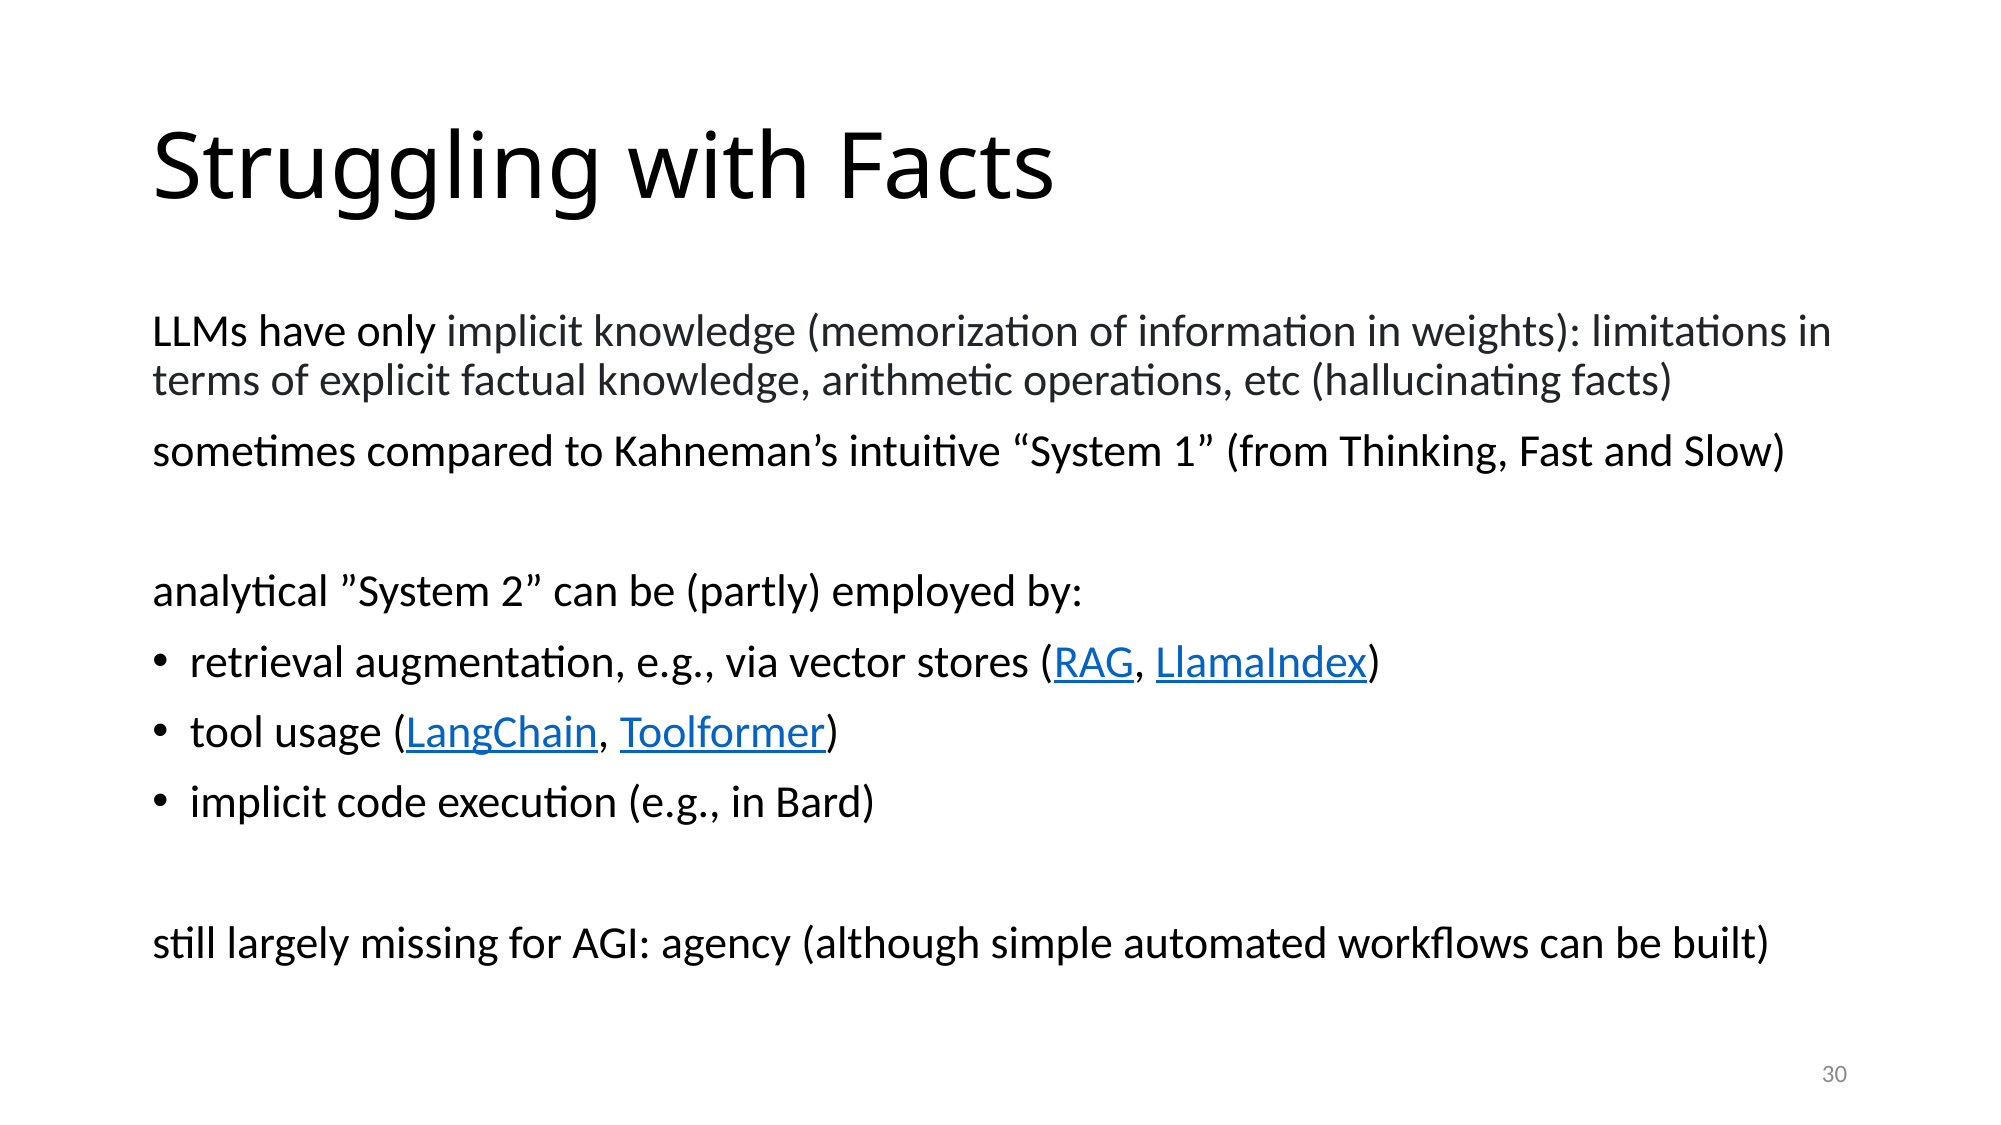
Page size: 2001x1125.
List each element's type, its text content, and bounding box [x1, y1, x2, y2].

list LLMs have only implicit knowledge (memorization of information in weights): limitations in terms of explicit factual knowledge, arithmetic operations, etc (hallucinating facts) sometimes compared to Kahneman’s intuitive “System 1” (from Thinking, Fast and Slow) analytical ”System 2” can be (partly) employed by: retrieval augmentation, e.g., via vector stores (RAG, LlamaIndex) tool usage (LangChain, Toolformer) implicit code execution (e.g., in Bard) still largely missing for AGI: agency (although simple automated workflows can be built) [137, 299, 1863, 1014]
slide_number 30 [1412, 1042, 1863, 1103]
title Struggling with Facts [137, 59, 1863, 278]
